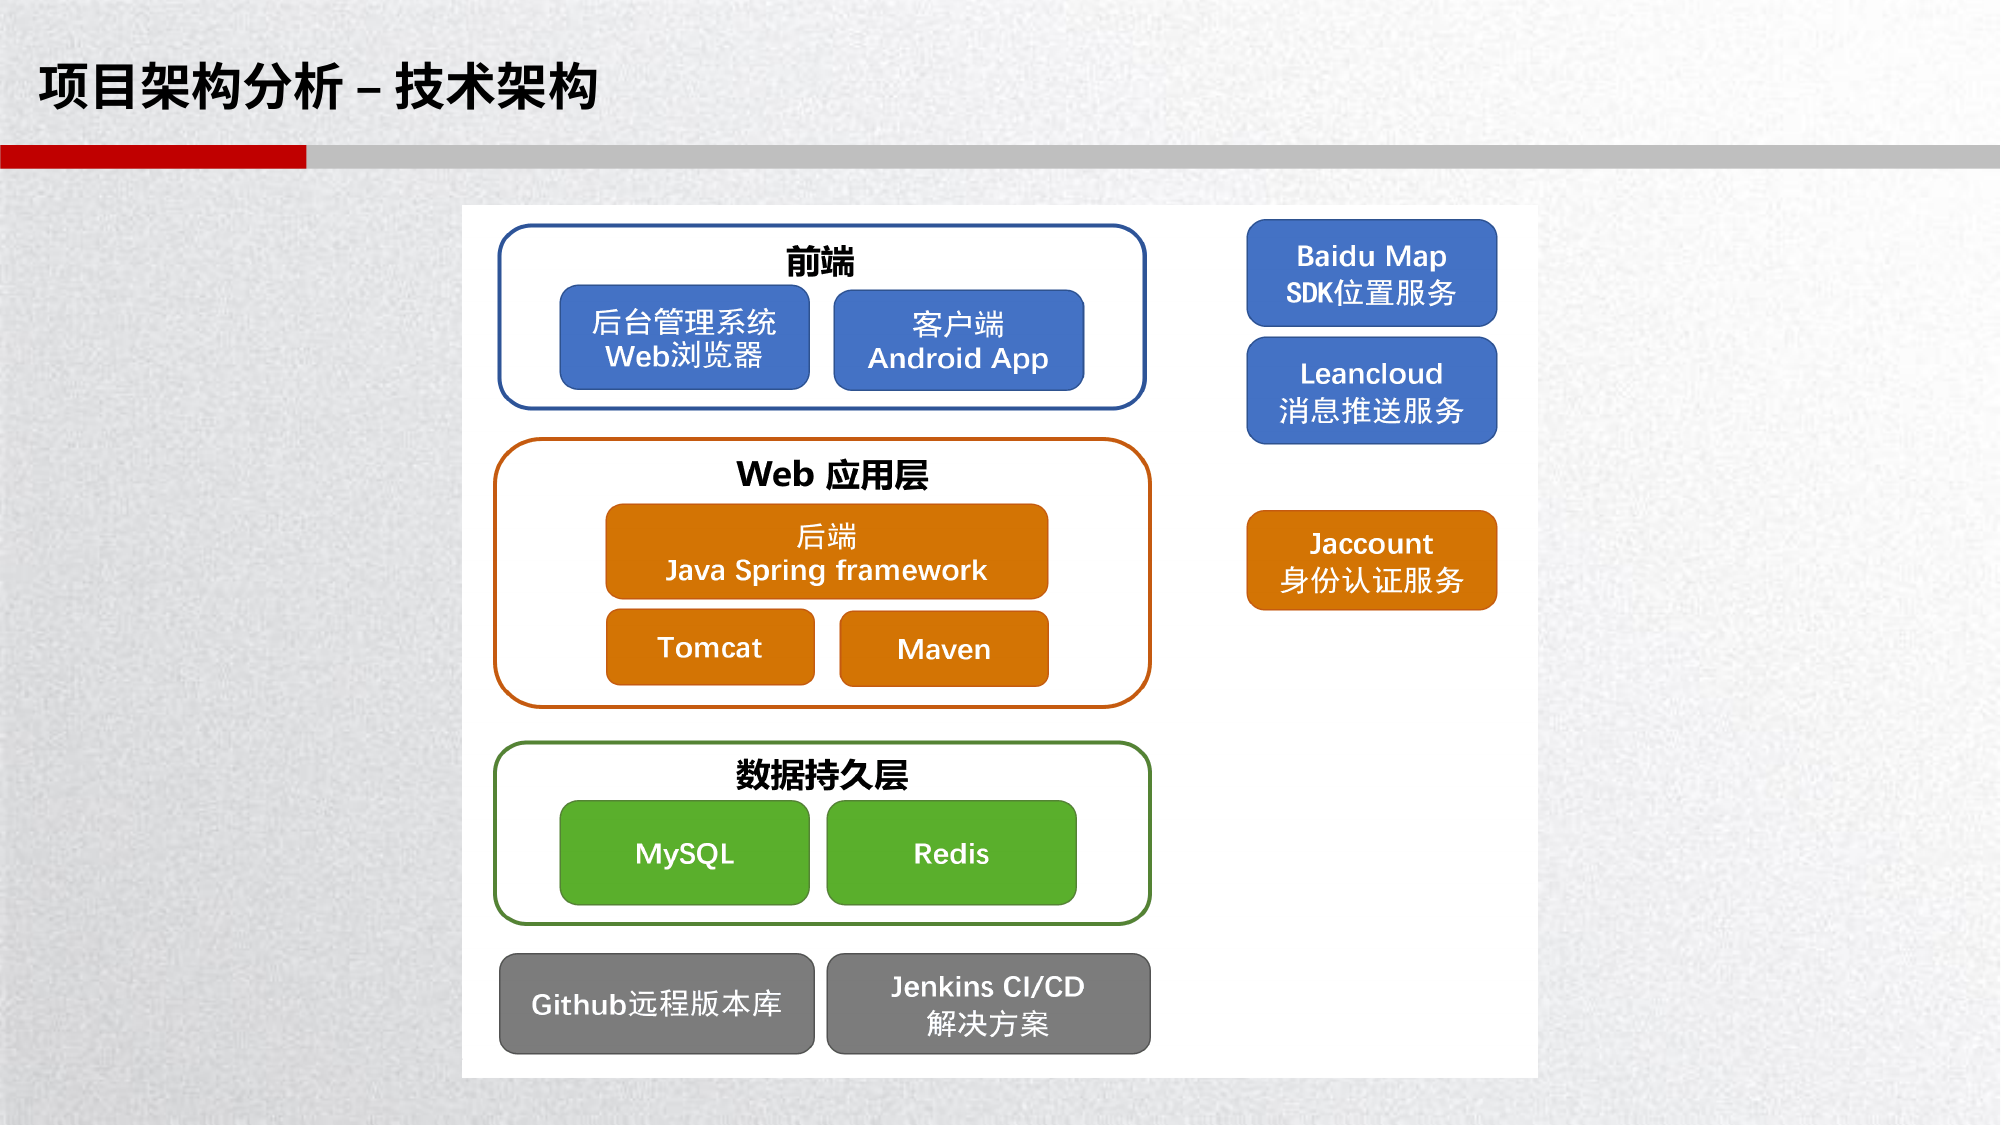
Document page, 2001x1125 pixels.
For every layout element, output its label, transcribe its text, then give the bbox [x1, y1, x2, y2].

title 项目架构分析 – 技术架构 [23, 47, 1824, 124]
picture [0, 0, 2001, 1125]
